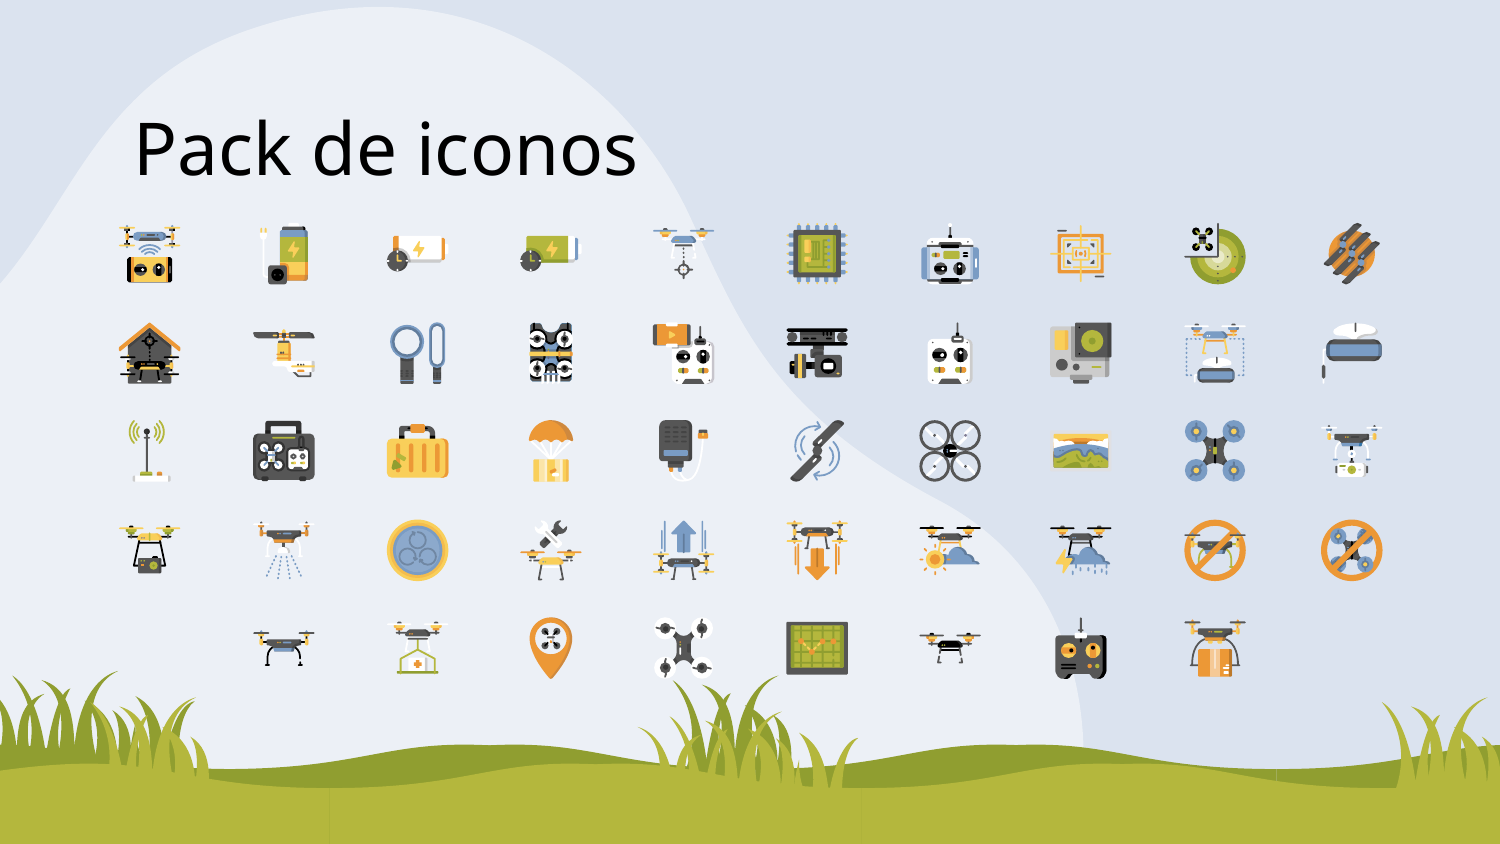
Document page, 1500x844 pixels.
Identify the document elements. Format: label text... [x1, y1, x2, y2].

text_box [386, 235, 449, 272]
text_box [528, 322, 574, 385]
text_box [1323, 222, 1380, 285]
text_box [118, 525, 181, 574]
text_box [1320, 519, 1383, 582]
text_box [252, 420, 315, 482]
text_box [118, 224, 181, 283]
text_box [1055, 617, 1107, 679]
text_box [1049, 322, 1112, 384]
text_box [386, 423, 449, 478]
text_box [927, 322, 973, 385]
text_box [786, 328, 849, 379]
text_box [652, 227, 715, 280]
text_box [1183, 323, 1247, 384]
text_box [1321, 322, 1383, 385]
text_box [519, 235, 582, 272]
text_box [790, 419, 845, 482]
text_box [259, 222, 309, 285]
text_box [1184, 419, 1246, 482]
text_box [389, 322, 446, 385]
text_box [529, 617, 573, 680]
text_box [252, 328, 315, 378]
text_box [1320, 424, 1383, 478]
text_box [786, 520, 849, 581]
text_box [652, 520, 715, 581]
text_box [252, 521, 315, 580]
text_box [386, 621, 449, 675]
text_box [1049, 430, 1112, 472]
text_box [921, 222, 980, 285]
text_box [786, 621, 849, 675]
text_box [1049, 525, 1112, 576]
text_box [1184, 519, 1247, 582]
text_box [528, 419, 574, 482]
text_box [519, 520, 582, 581]
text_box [1183, 222, 1246, 285]
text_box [386, 519, 449, 582]
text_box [1183, 619, 1247, 677]
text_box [118, 322, 181, 384]
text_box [919, 525, 982, 576]
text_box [128, 419, 171, 482]
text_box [786, 222, 849, 285]
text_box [1049, 224, 1112, 283]
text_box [252, 630, 315, 667]
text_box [652, 322, 715, 385]
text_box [918, 632, 982, 664]
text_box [653, 617, 714, 680]
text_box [919, 419, 982, 482]
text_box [658, 419, 709, 482]
title Pack de iconos [118, 87, 1382, 182]
